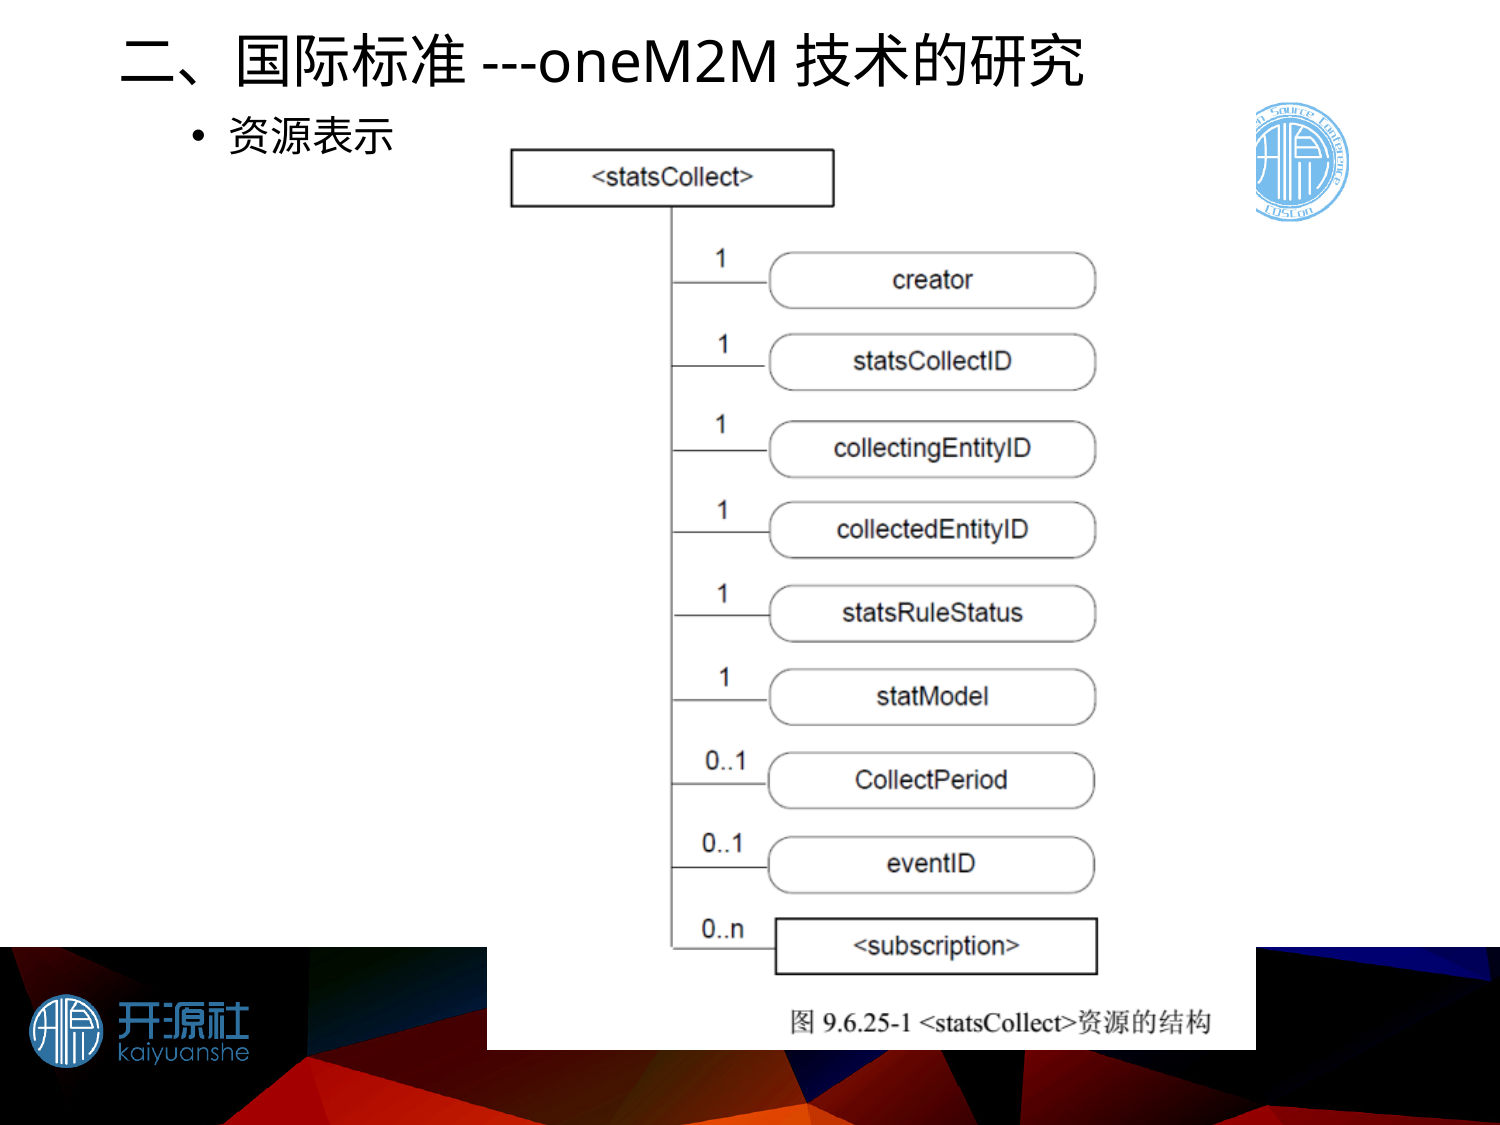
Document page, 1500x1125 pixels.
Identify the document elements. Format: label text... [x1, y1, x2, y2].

list 资源表示 [101, 112, 487, 963]
list 资源表示 [1256, 112, 1414, 963]
title 二、国际标准---oneM2M技术的研究 [103, 14, 1397, 112]
slide_number 25 [1059, 1042, 1397, 1103]
picture [0, 112, 1500, 1125]
